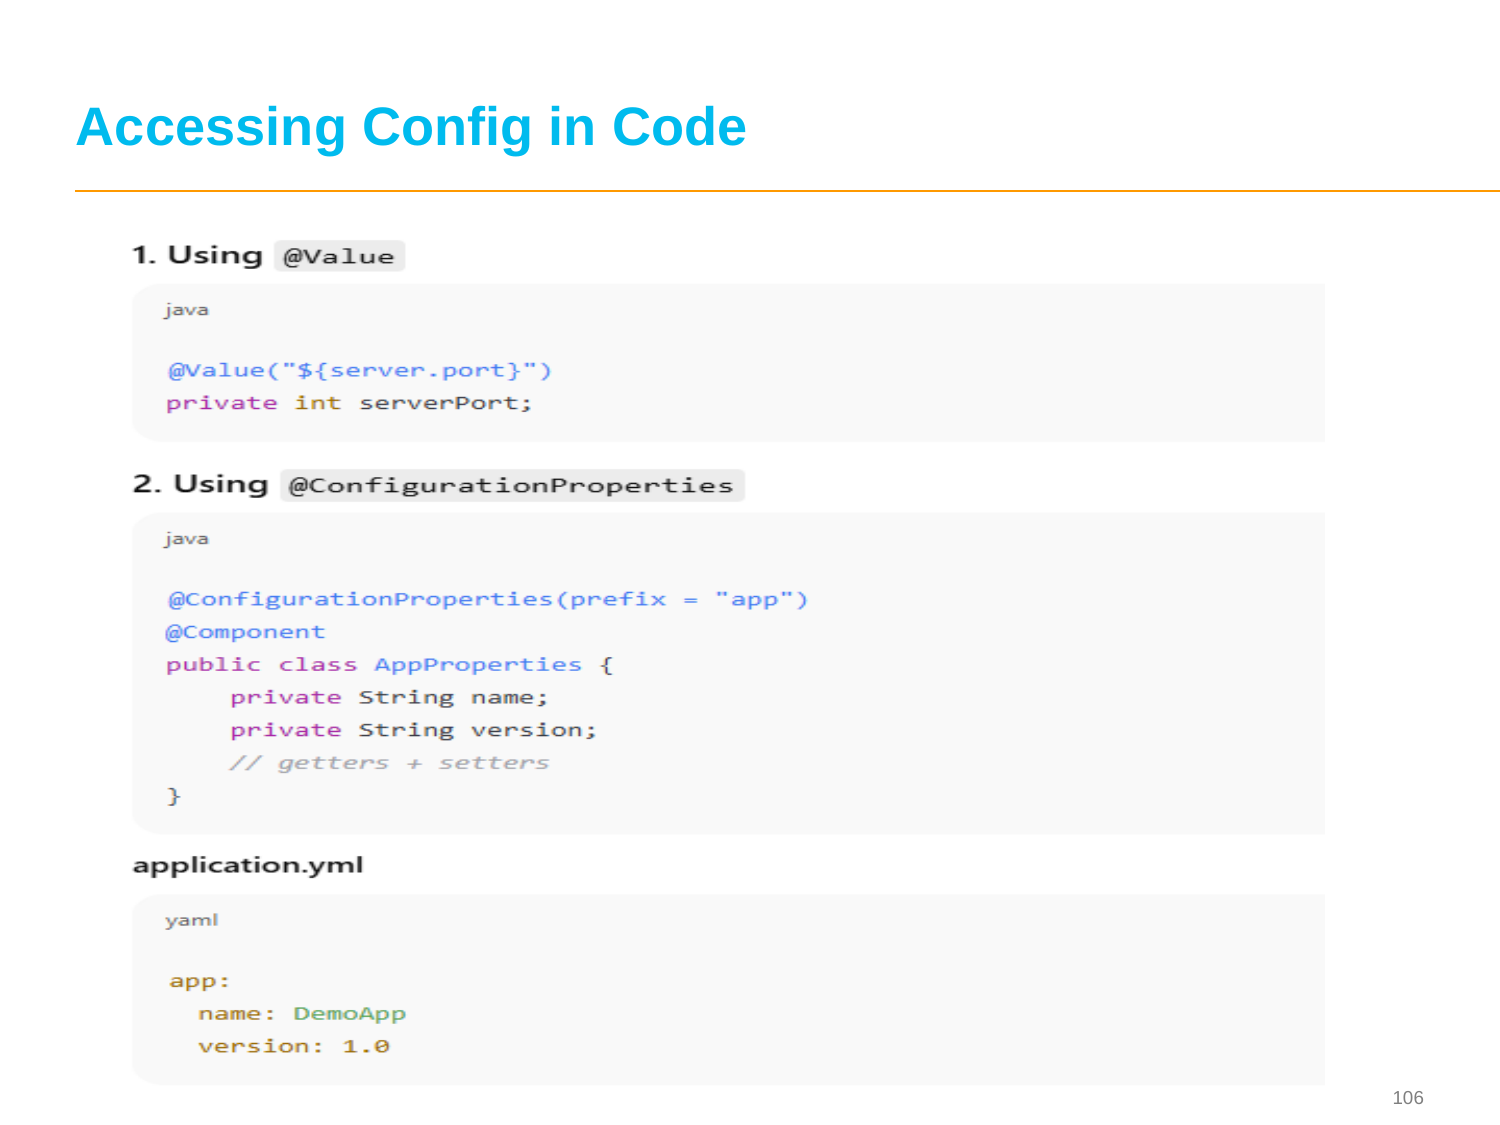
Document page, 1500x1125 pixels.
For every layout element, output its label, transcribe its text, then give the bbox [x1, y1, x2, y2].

title Accessing Config in Code [75, 27, 1422, 157]
picture [112, 224, 1326, 1088]
